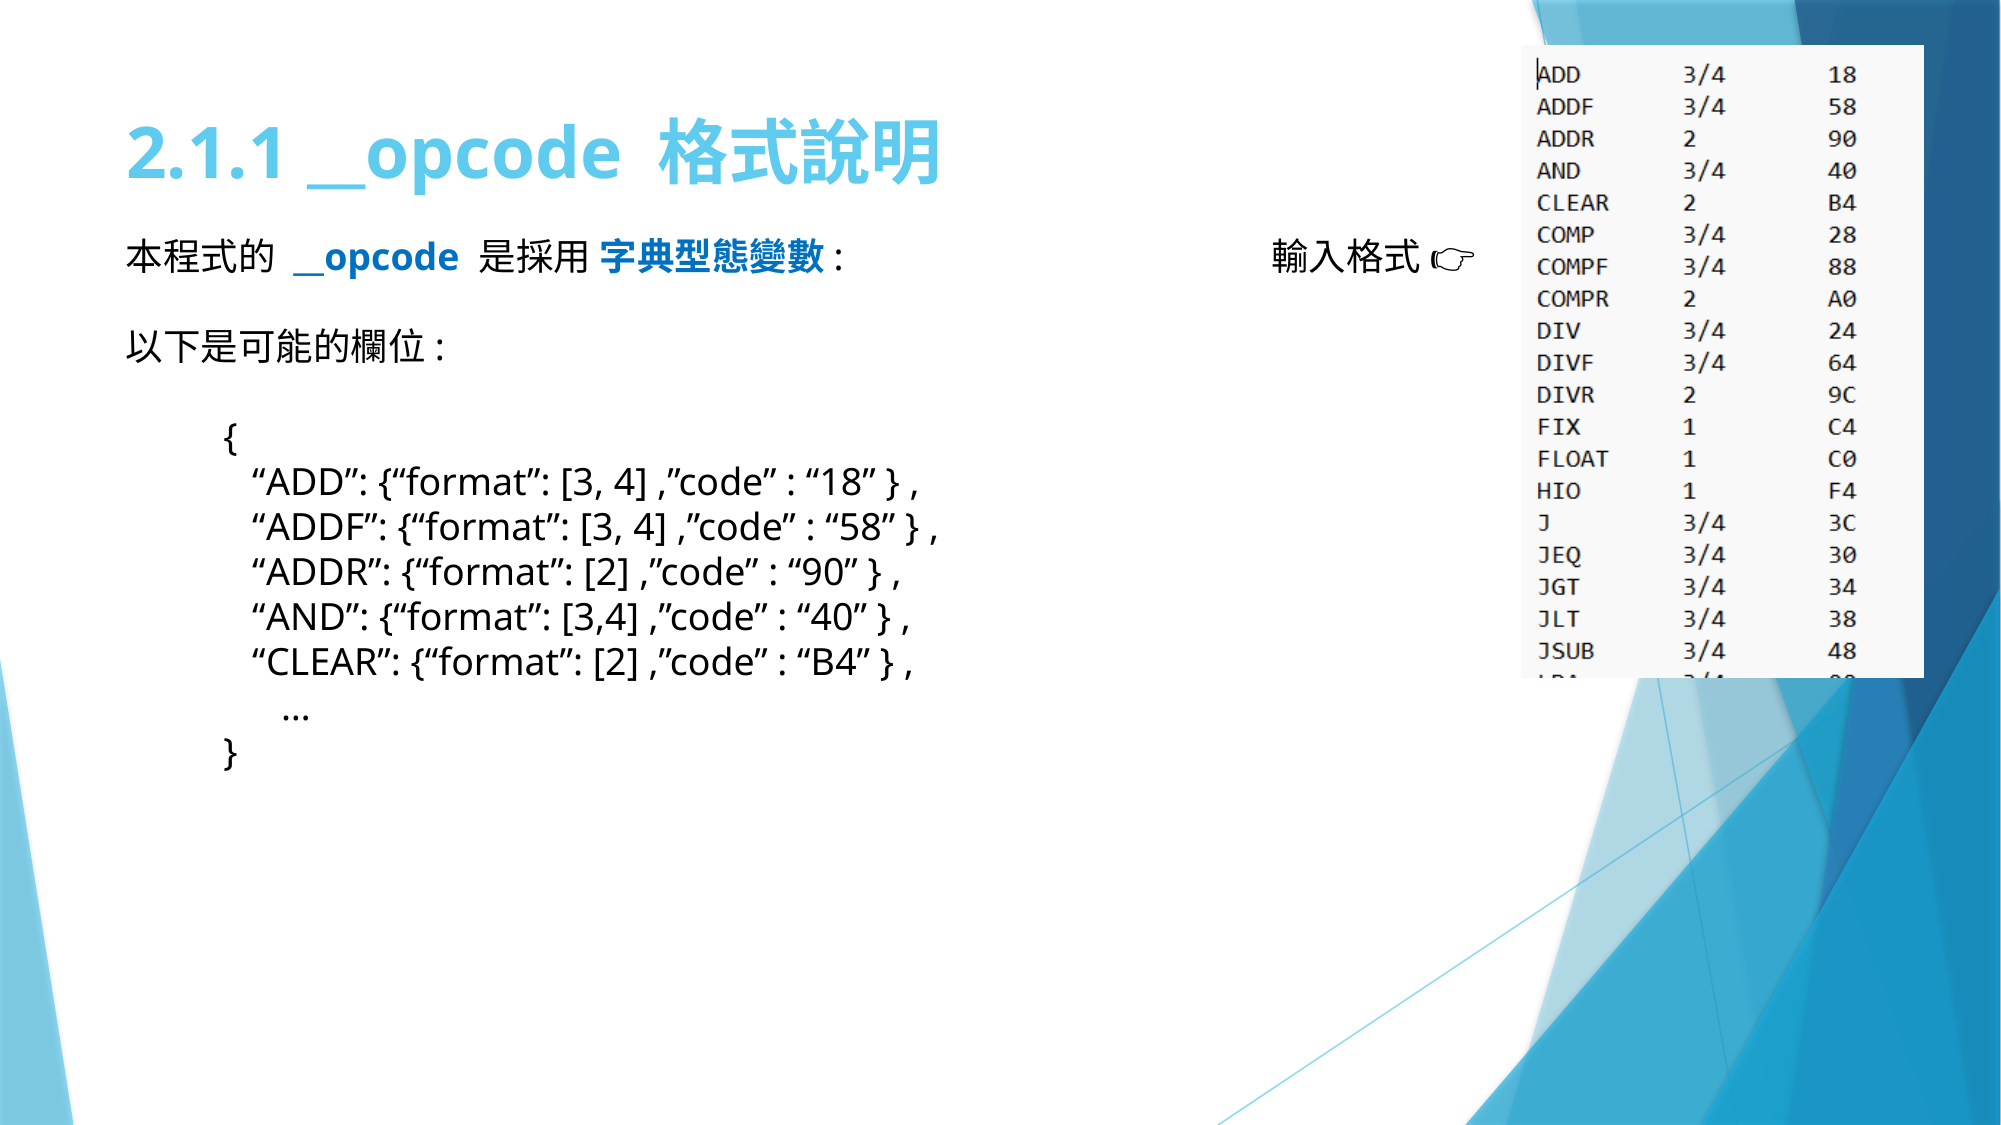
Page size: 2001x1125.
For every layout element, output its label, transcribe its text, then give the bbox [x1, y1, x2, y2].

text_box 輸入格式 👉 [1256, 225, 1515, 286]
title 2.1.1 __opcode 格式說明 [111, 99, 1515, 201]
text_box 本程式的 __opcode 是採用 字典型態變數: 以下是可能的欄位: { “ADD”: {“format”: [3, 4] ,”code” : “18” } , “ADDF”: {“format”: [3, 4] ,”code” : “58” } , “ADDR”: {“format”: [2] ,”code” : “90” } , “AND”: {“format”: [3,4] ,”code” : “40” } , “CLEAR”: {“format”: [2] ,”code” : “B4” } , … } [111, 225, 1918, 1125]
picture [1520, 45, 1925, 678]
